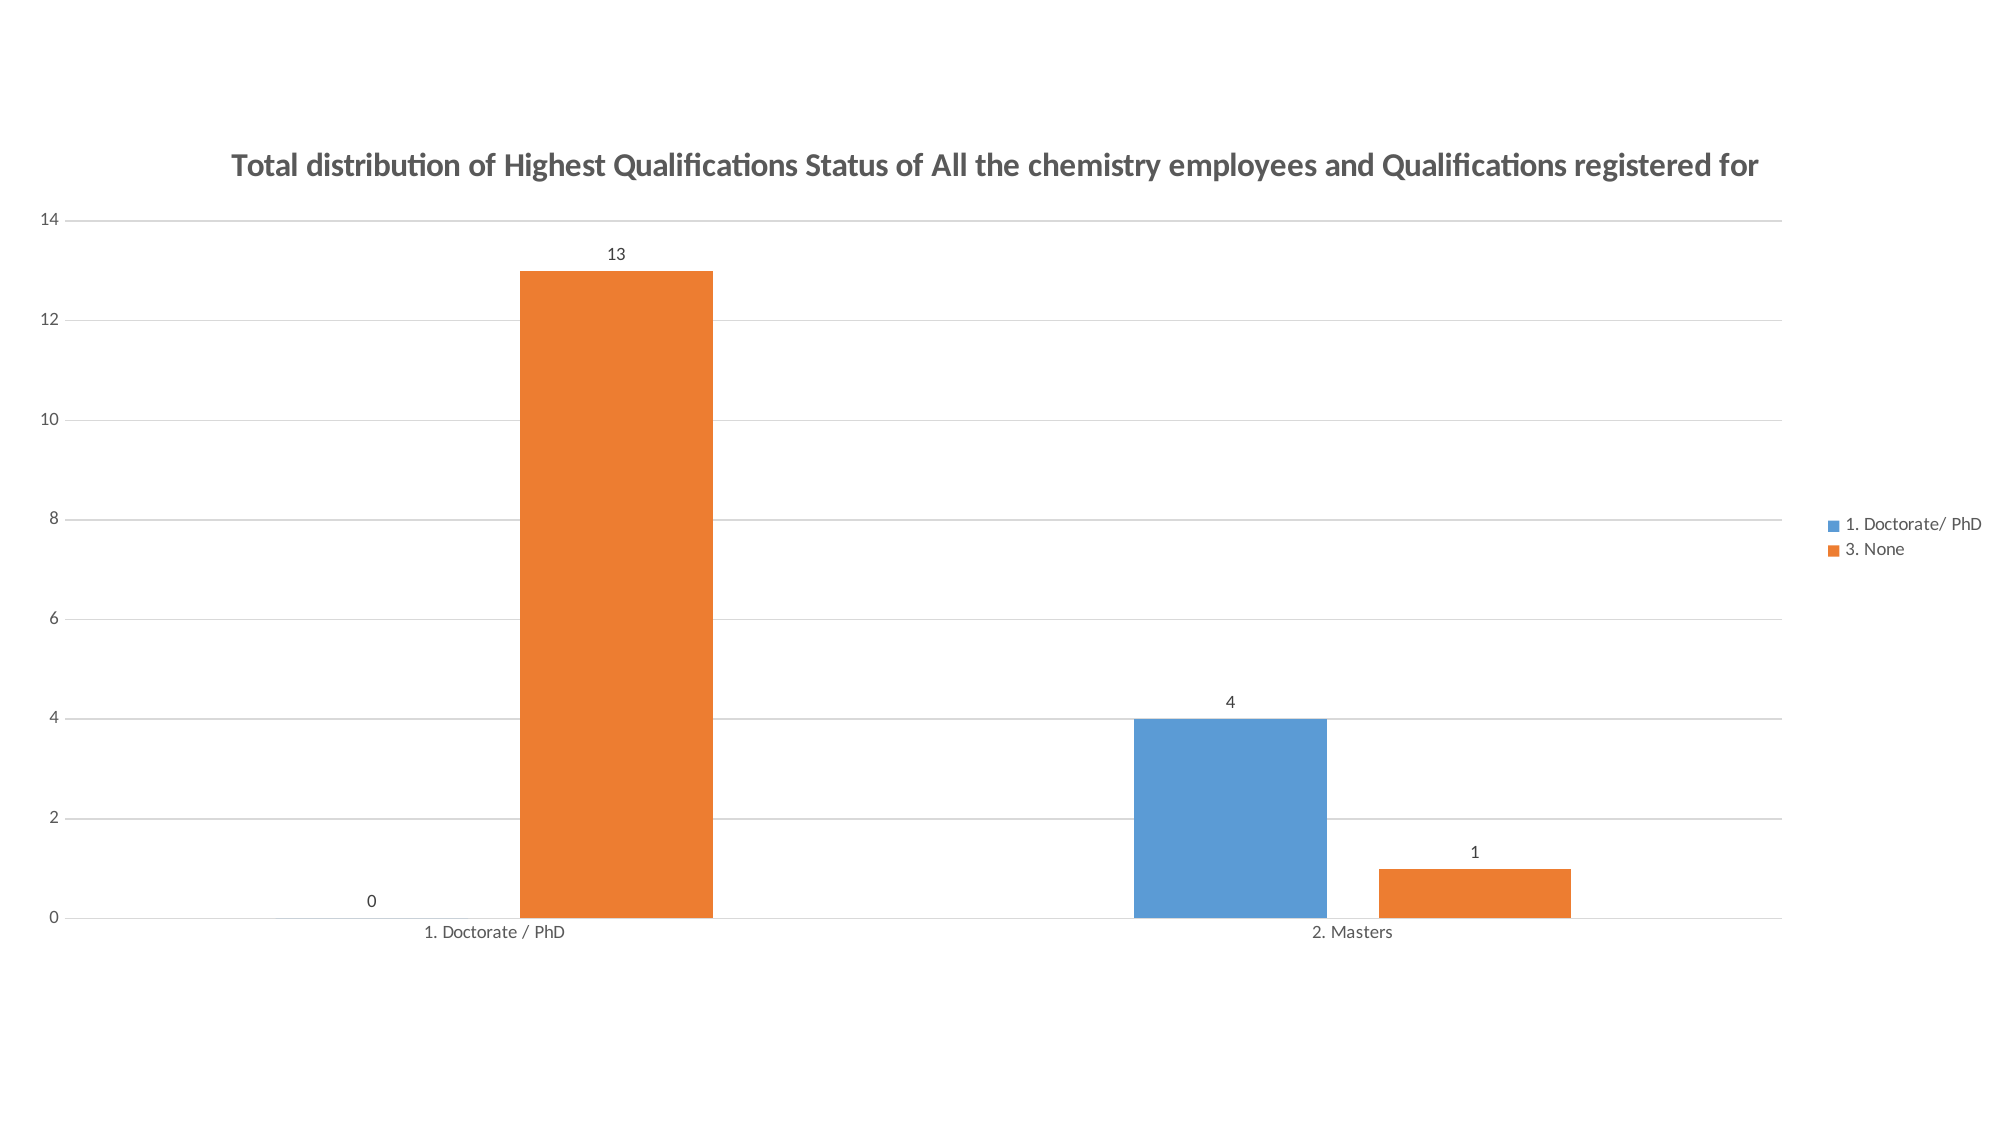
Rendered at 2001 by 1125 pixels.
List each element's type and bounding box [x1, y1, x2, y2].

chart [0, 117, 2000, 961]
